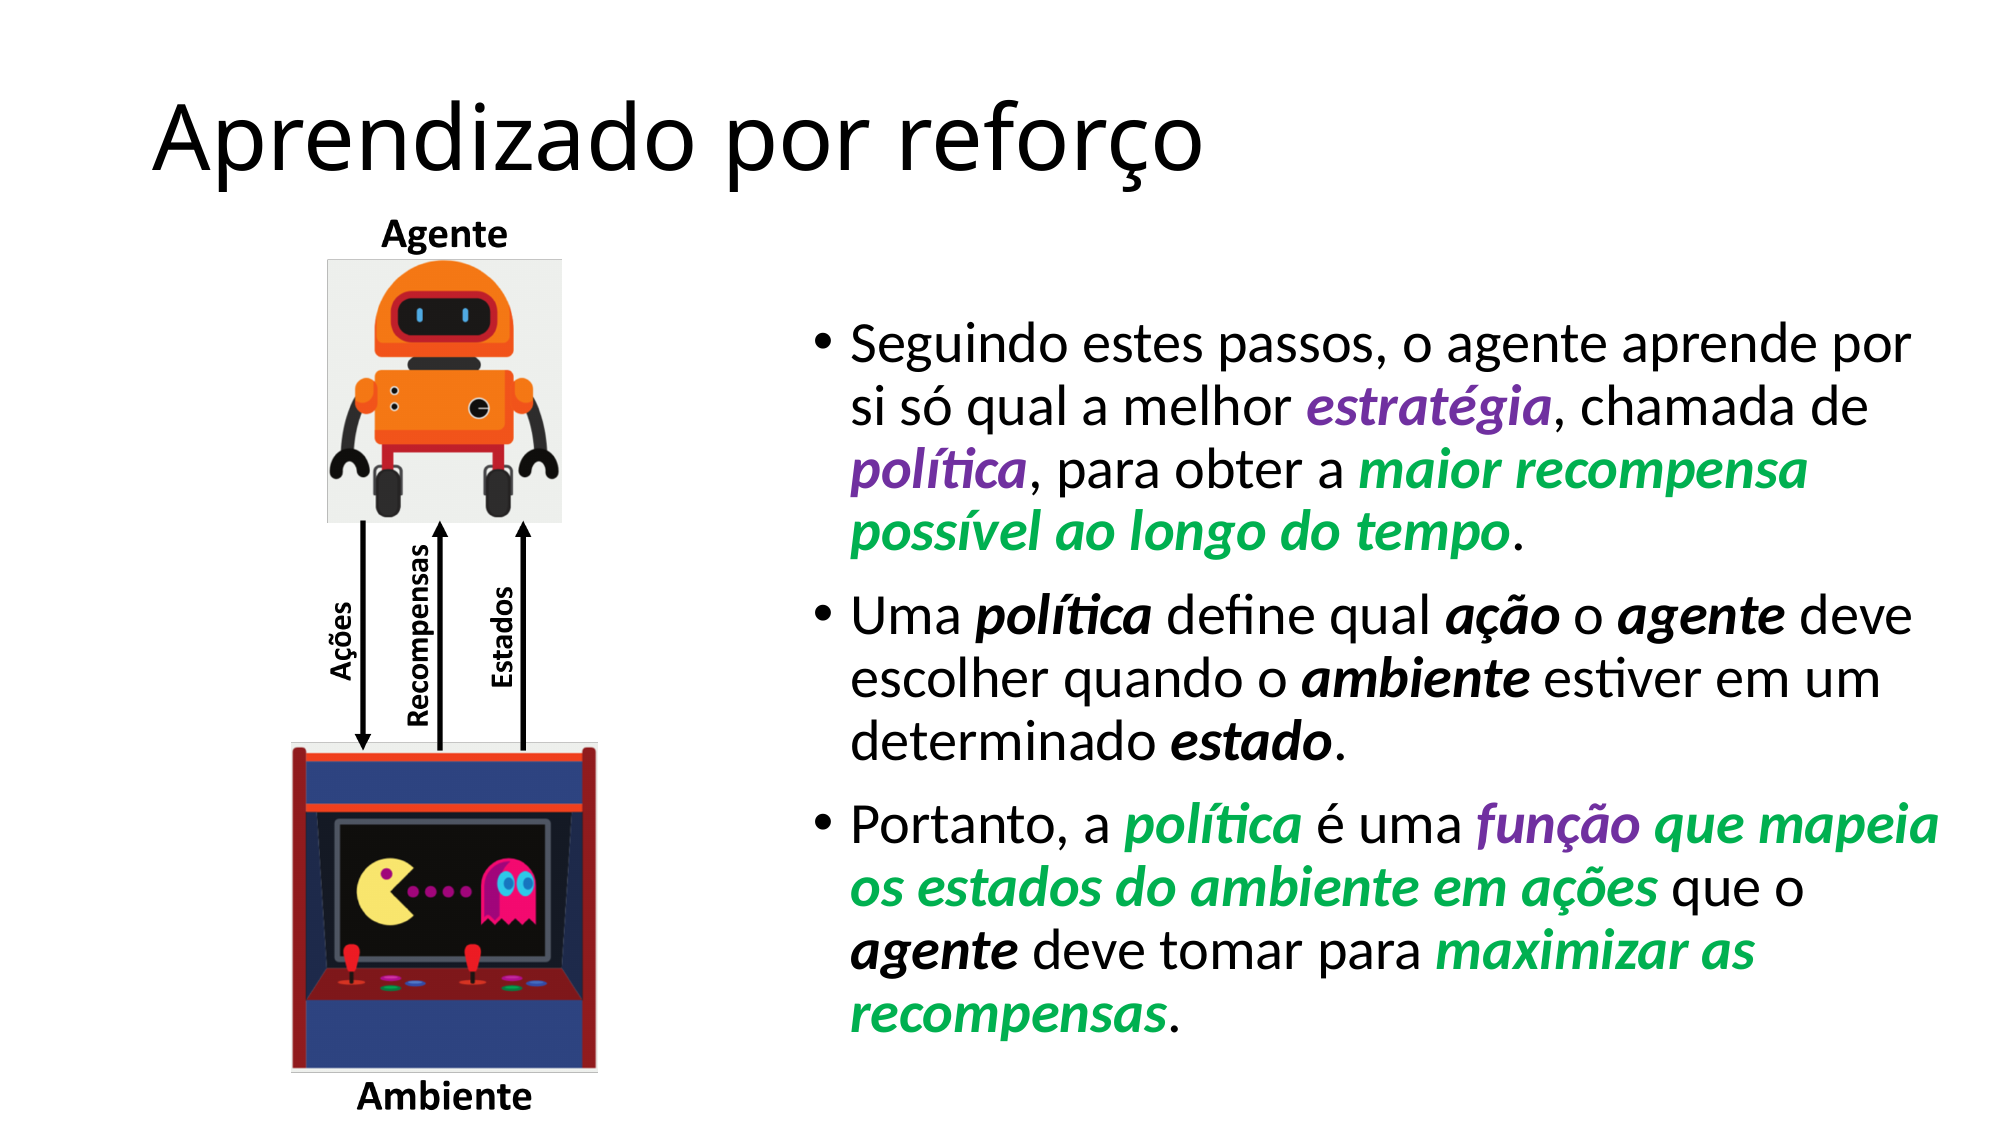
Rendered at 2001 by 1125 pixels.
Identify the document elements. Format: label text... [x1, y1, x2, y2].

picture [291, 193, 598, 1125]
list Seguindo estes passos, o agente aprende por si só qual a melhor estratégia, chamada de política, para obter a maior recompensa possível ao longo do tempo. Uma política define qual ação o agente deve escolher quando o ambiente estiver em um determinado estado. Portanto, a política é uma função que mapeia os estados do ambiente em ações que o agente deve tomar para maximizar as recompensas. [797, 304, 1969, 1125]
title Aprendizado por reforço [137, 31, 1863, 250]
